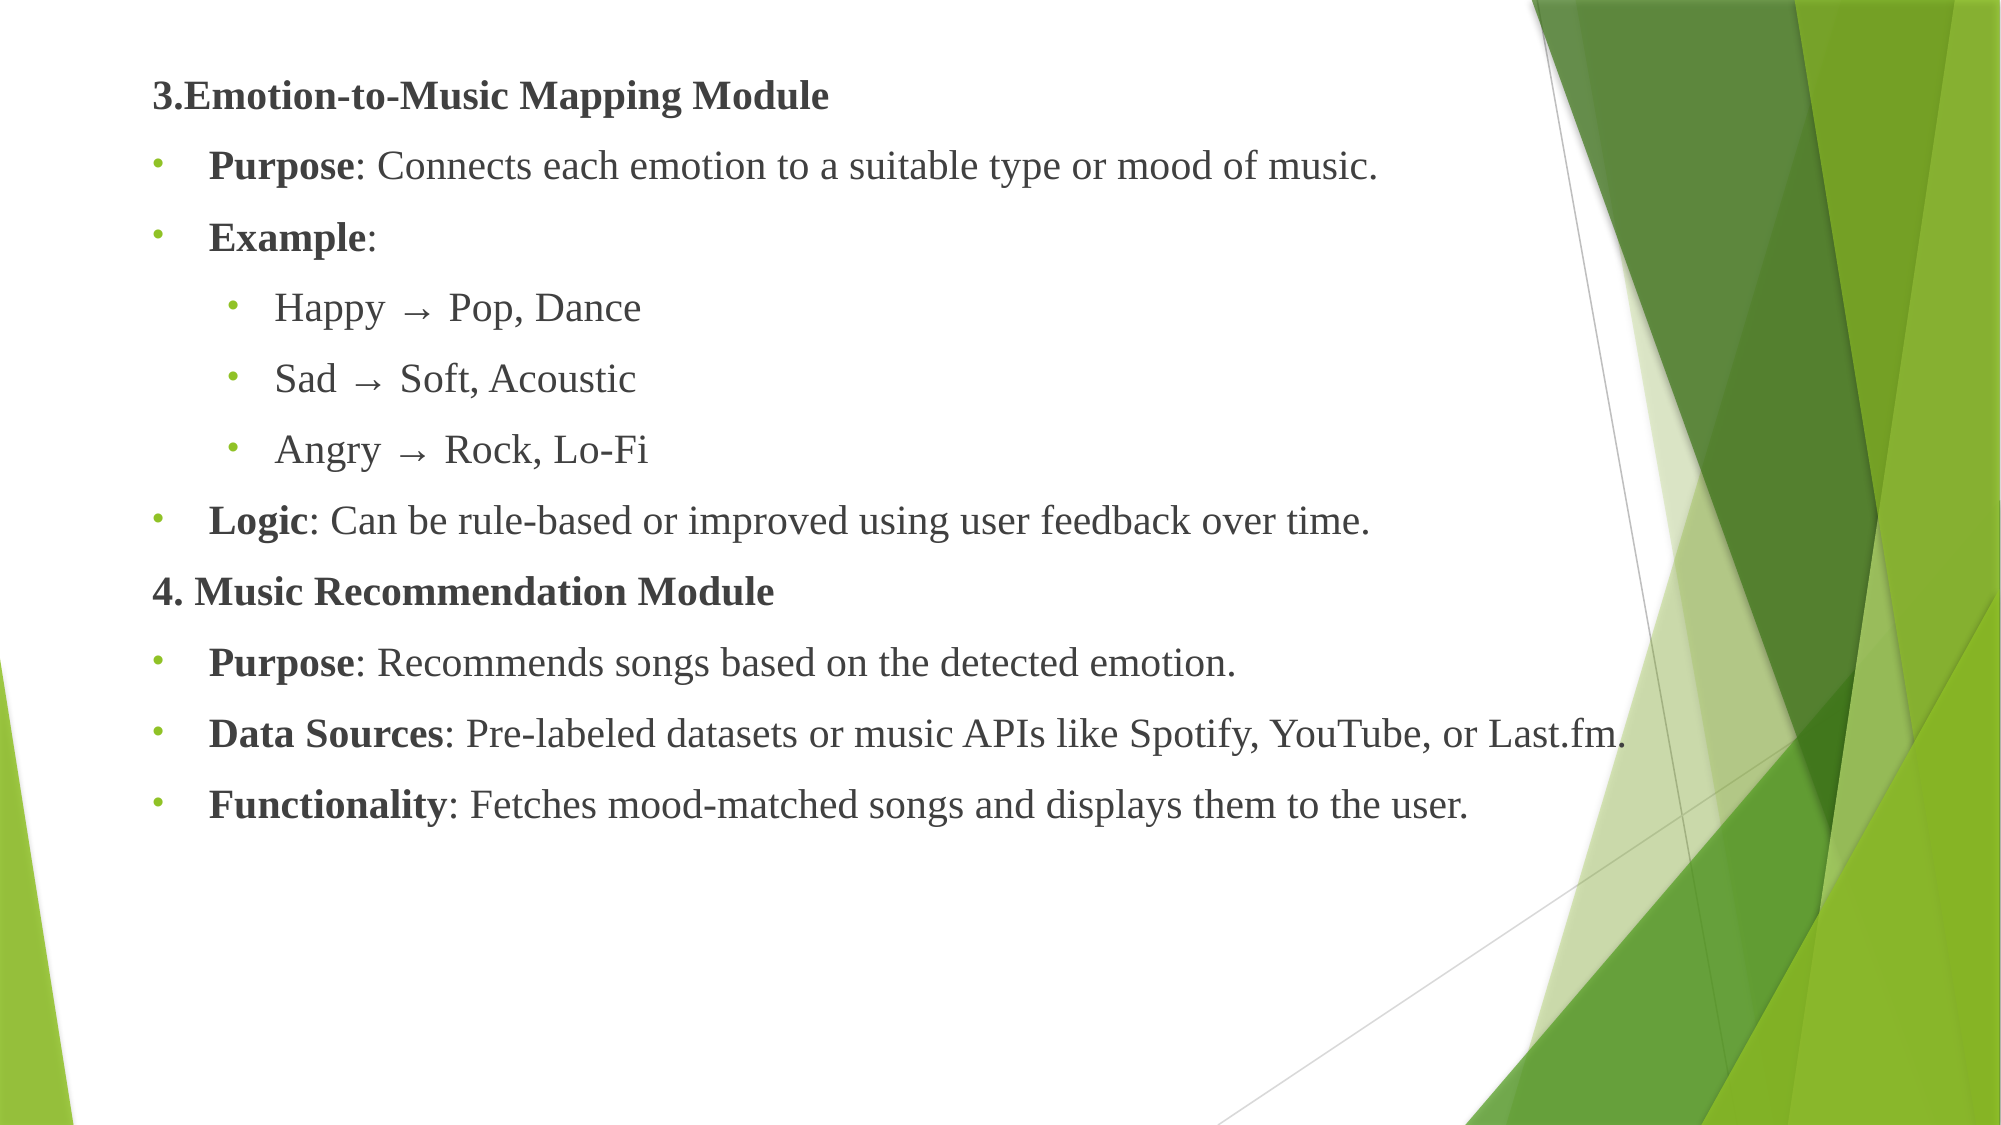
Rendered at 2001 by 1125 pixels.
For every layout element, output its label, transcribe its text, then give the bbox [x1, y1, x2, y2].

list 3.Emotion-to-Music Mapping Module Purpose: Connects each emotion to a suitable type or mood of music. Example: Happy → Pop, Dance Sad → Soft, Acoustic Angry → Rock, Lo-Fi Logic: Can be rule-based or improved using user feedback over time. 4. Music Recommendation Module Purpose: Recommends songs based on the detected emotion. Data Sources: Pre-labeled datasets or music APIs like Spotify, YouTube, or Last.fm. Functionality: Fetches mood-matched songs and displays them to the user. [137, 59, 1863, 1014]
